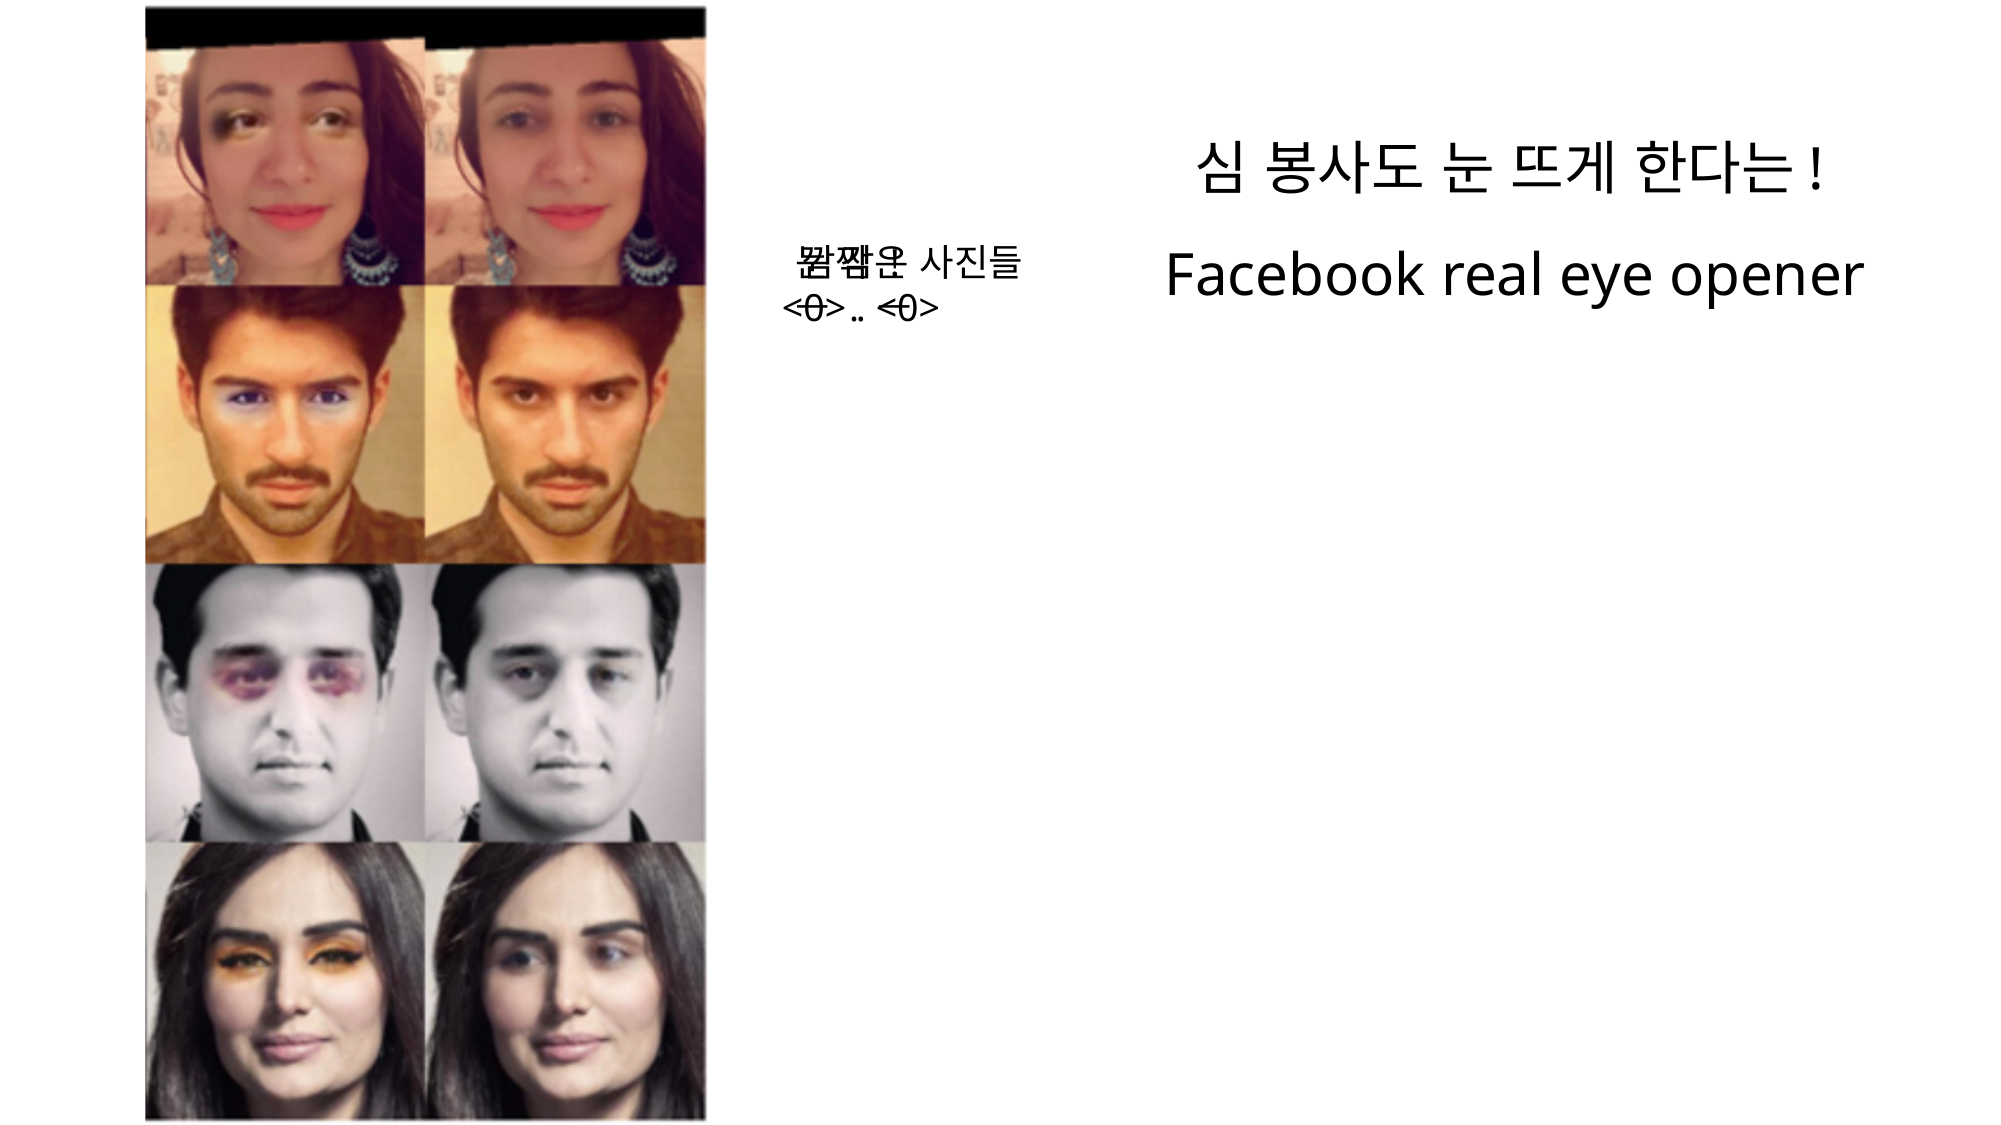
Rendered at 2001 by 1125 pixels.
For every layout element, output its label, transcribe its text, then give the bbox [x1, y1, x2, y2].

picture [145, 0, 711, 1125]
text_box 눈 감은 사진들 ㅡ . ㅡ [956, 231, 1039, 336]
text_box 심 봉사도 눈 뜨게 한다는! [1179, 123, 1840, 209]
text_box 깜짝 ! <0> . <0> [767, 231, 956, 336]
text_box Facebook real eye opener [1149, 229, 1924, 315]
